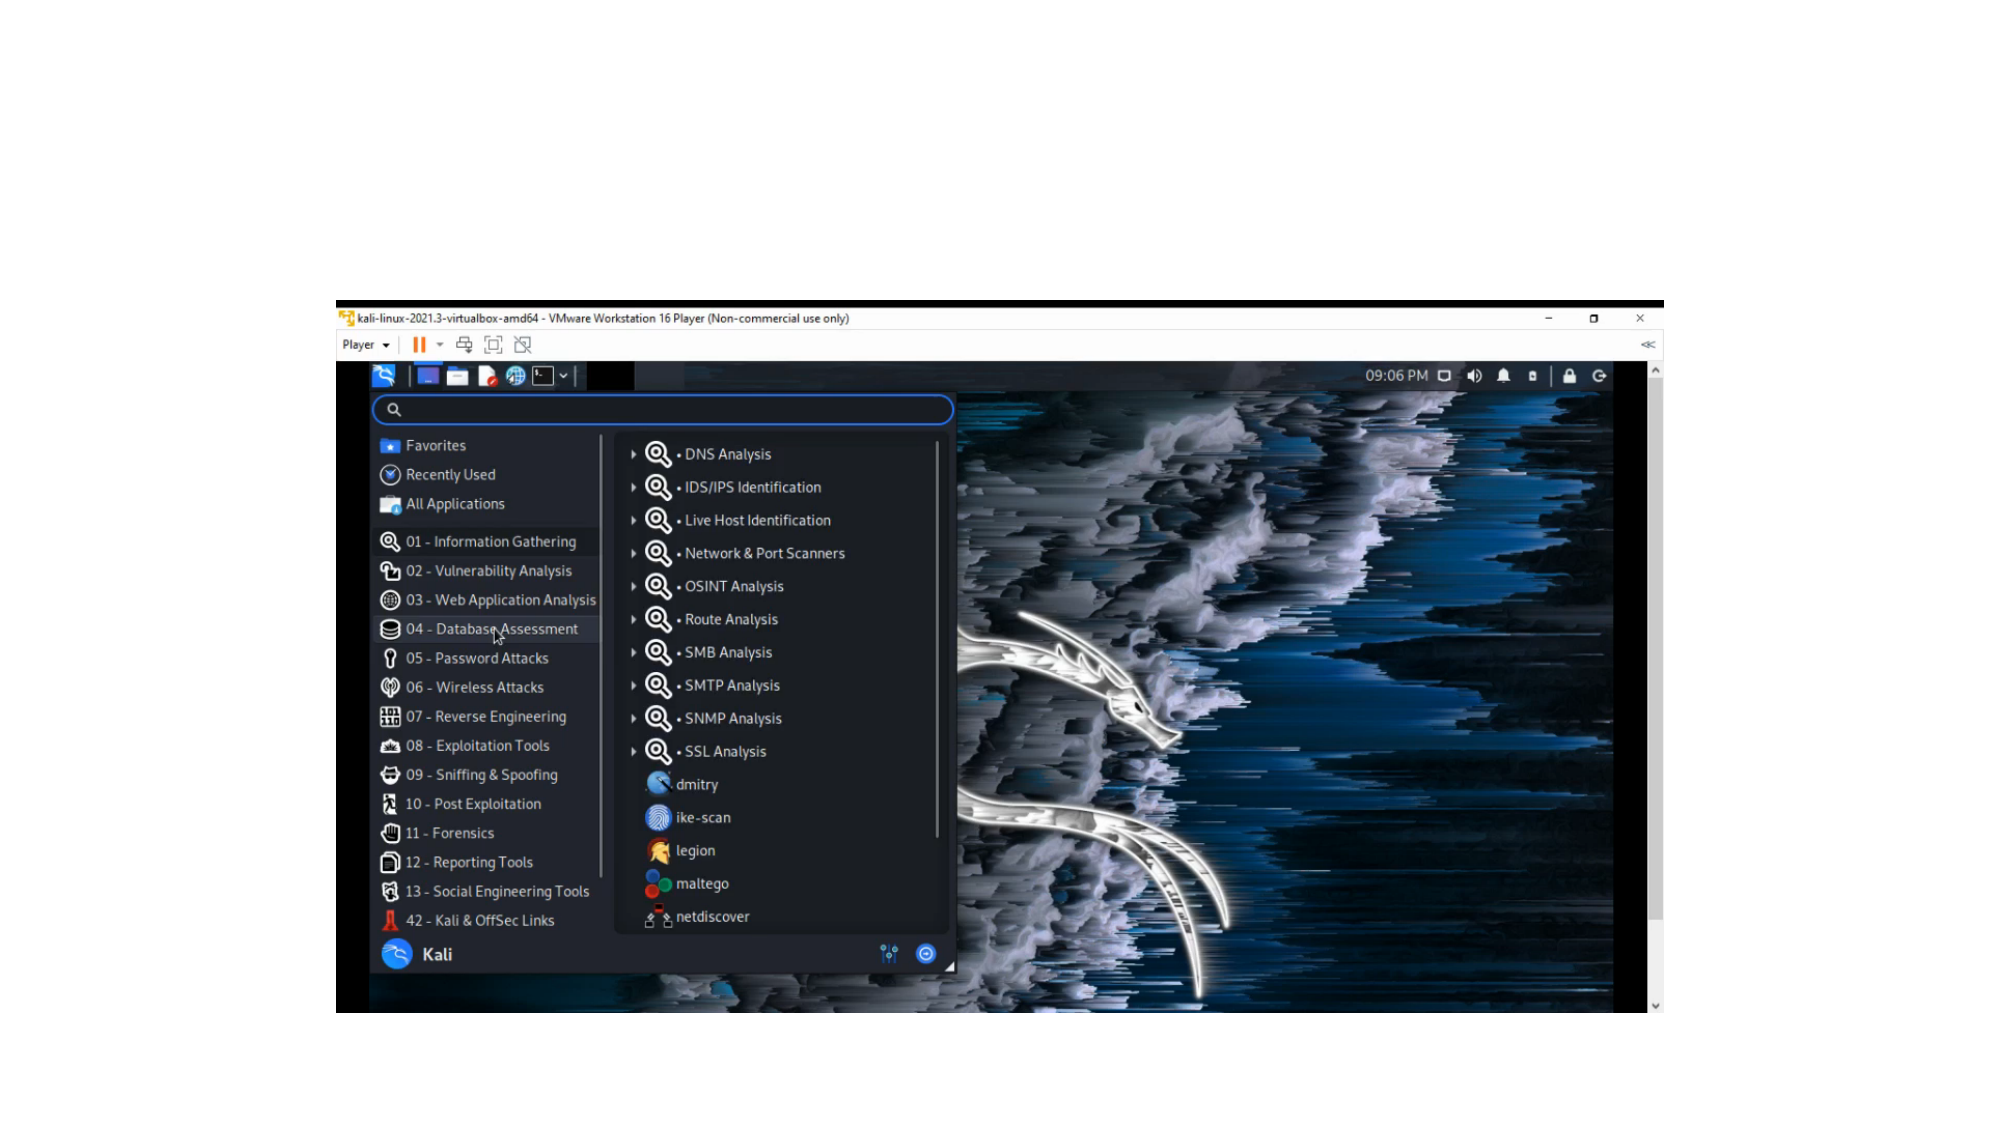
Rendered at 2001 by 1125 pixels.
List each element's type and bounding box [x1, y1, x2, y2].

list [335, 299, 1665, 1014]
